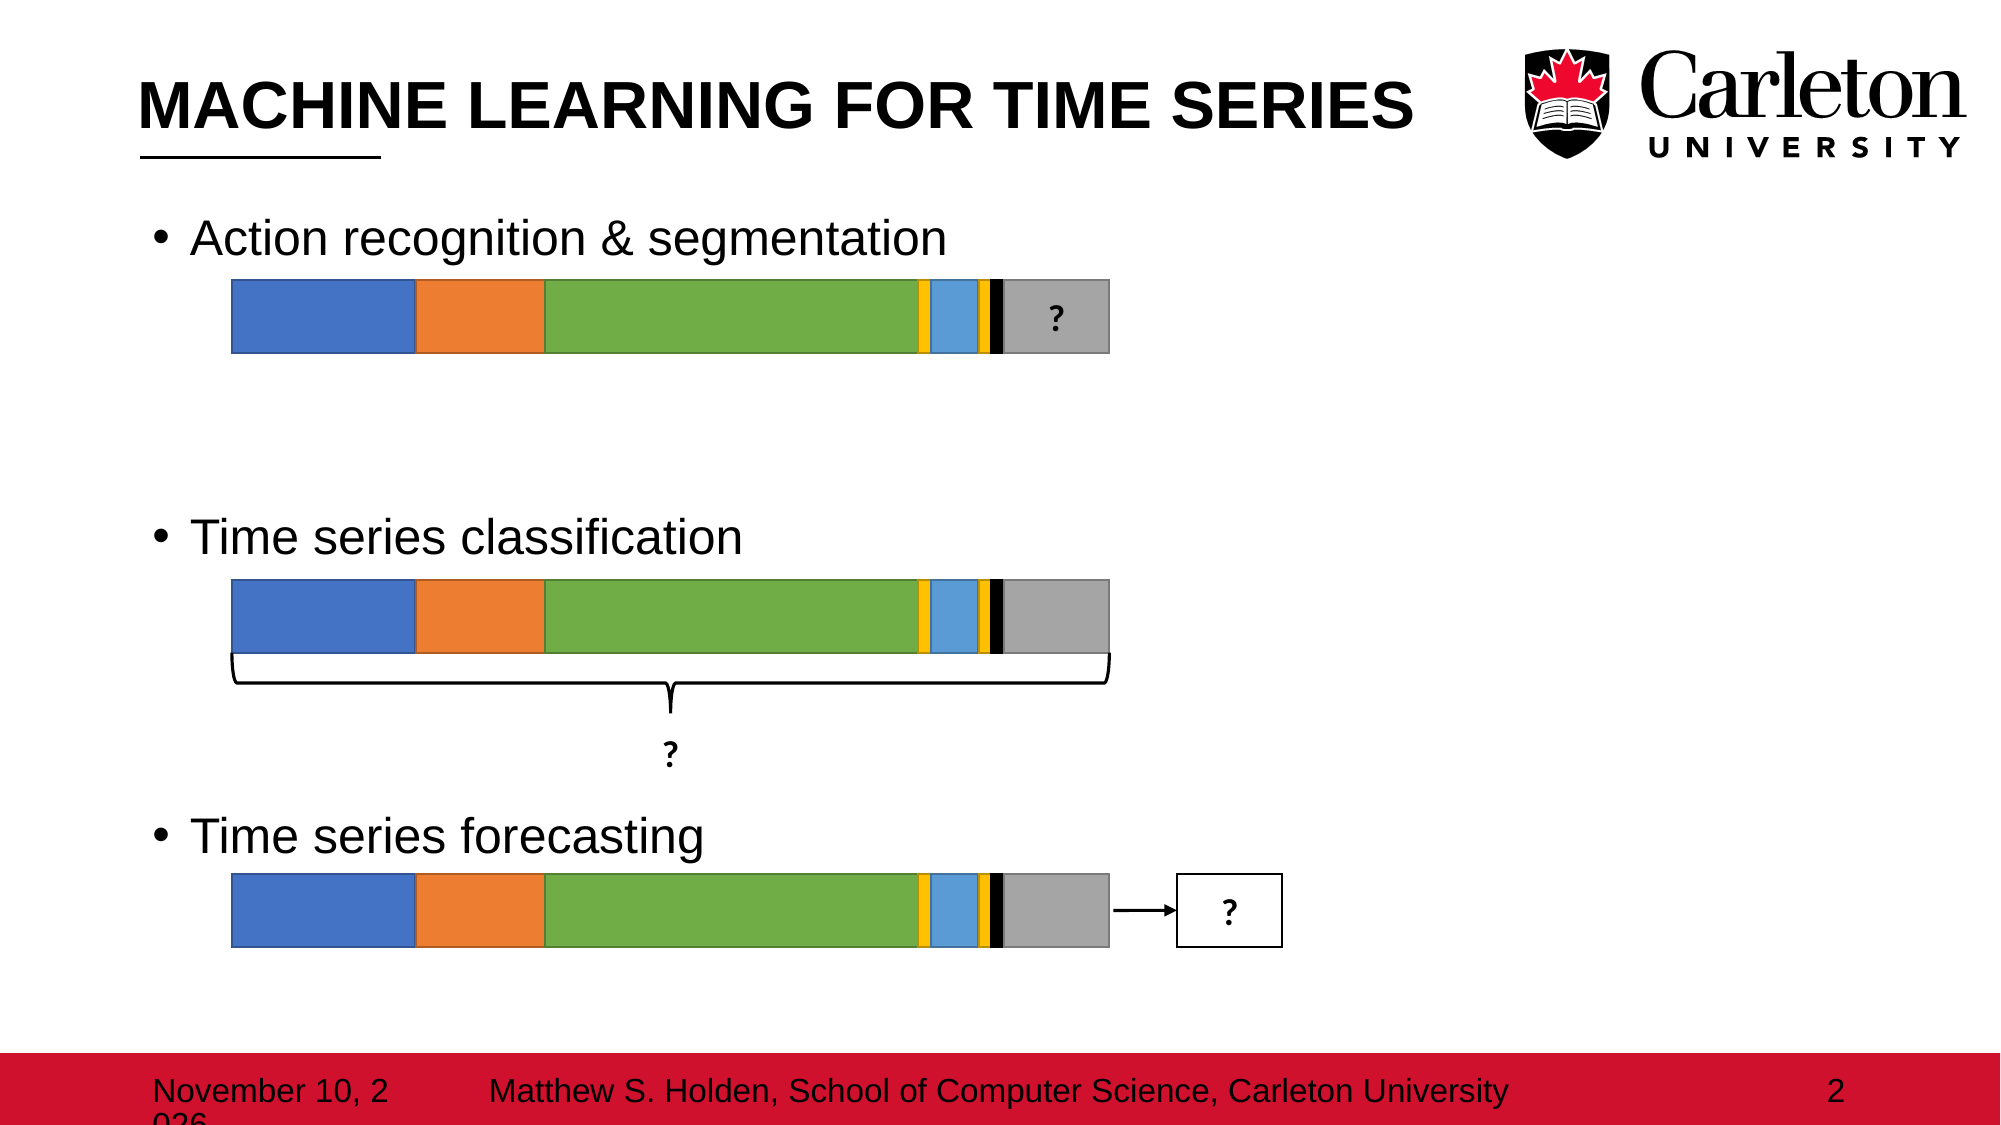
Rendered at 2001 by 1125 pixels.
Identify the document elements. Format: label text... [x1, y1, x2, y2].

slide_number 2 [1581, 1059, 1861, 1120]
text_box ? [647, 722, 694, 783]
picture [1488, 5, 1993, 205]
text_box [230, 652, 1111, 714]
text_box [231, 873, 1110, 947]
footer Matthew S. Holden, School of Computer Science, Carleton University [418, 1059, 1581, 1120]
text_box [231, 579, 1110, 653]
title Machine Learning for Time Series [122, 58, 1489, 157]
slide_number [137, 1059, 418, 1120]
text_box ? [1176, 873, 1283, 948]
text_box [231, 279, 1110, 353]
list Action recognition & segmentation Time series classification Time series forecasting [137, 204, 1863, 1027]
